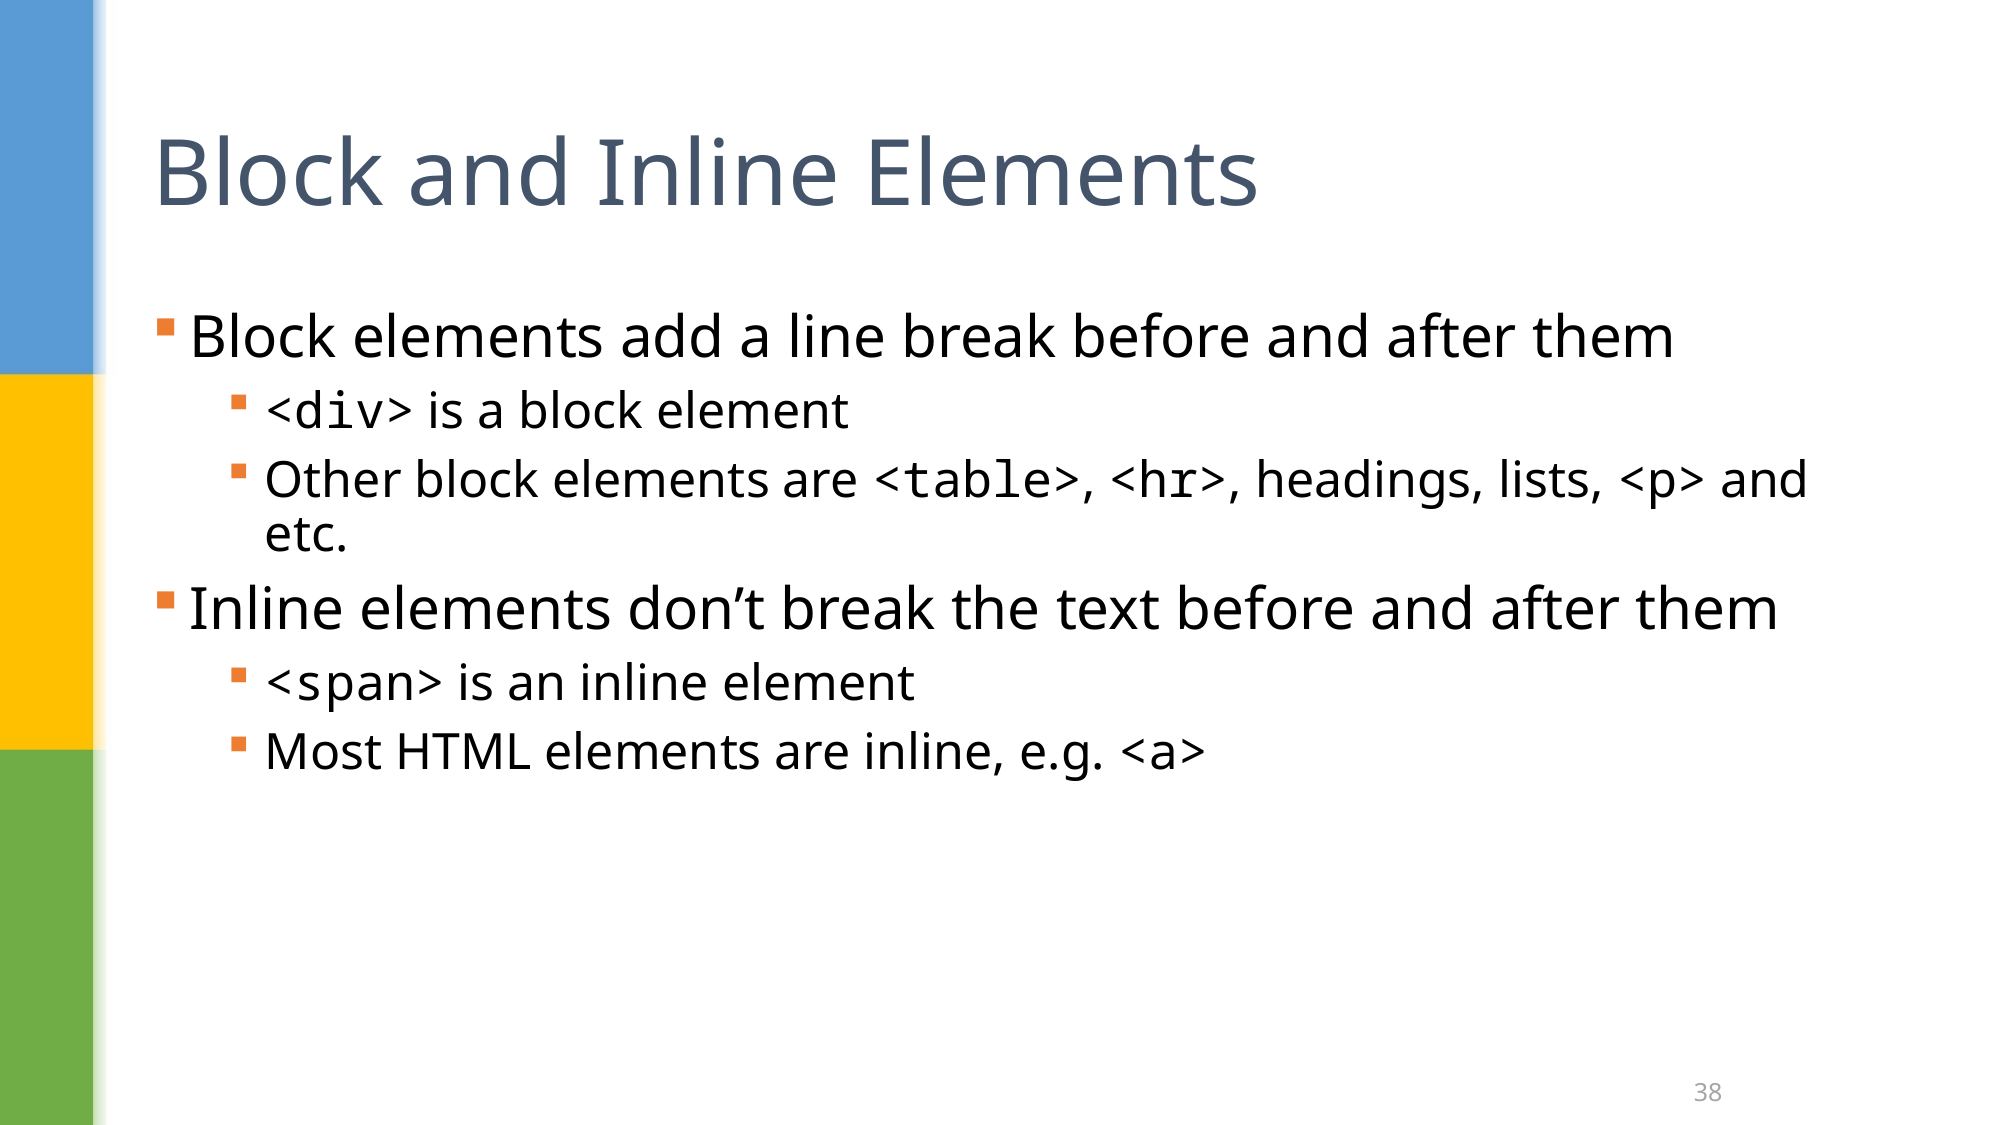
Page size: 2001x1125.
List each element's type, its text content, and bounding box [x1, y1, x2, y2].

slide_number 38 [1662, 1074, 1738, 1113]
title Block and Inline Elements [137, 59, 1863, 278]
list Block elements add a line break before and after them <div> is a block element Other block elements are <table>, <hr>, headings, lists, <p> and etc. Inline elements don’t break the text before and after them <span> is an inline element Most HTML elements are inline, e.g. <a> [137, 299, 1863, 1014]
picture [0, 0, 2001, 1125]
